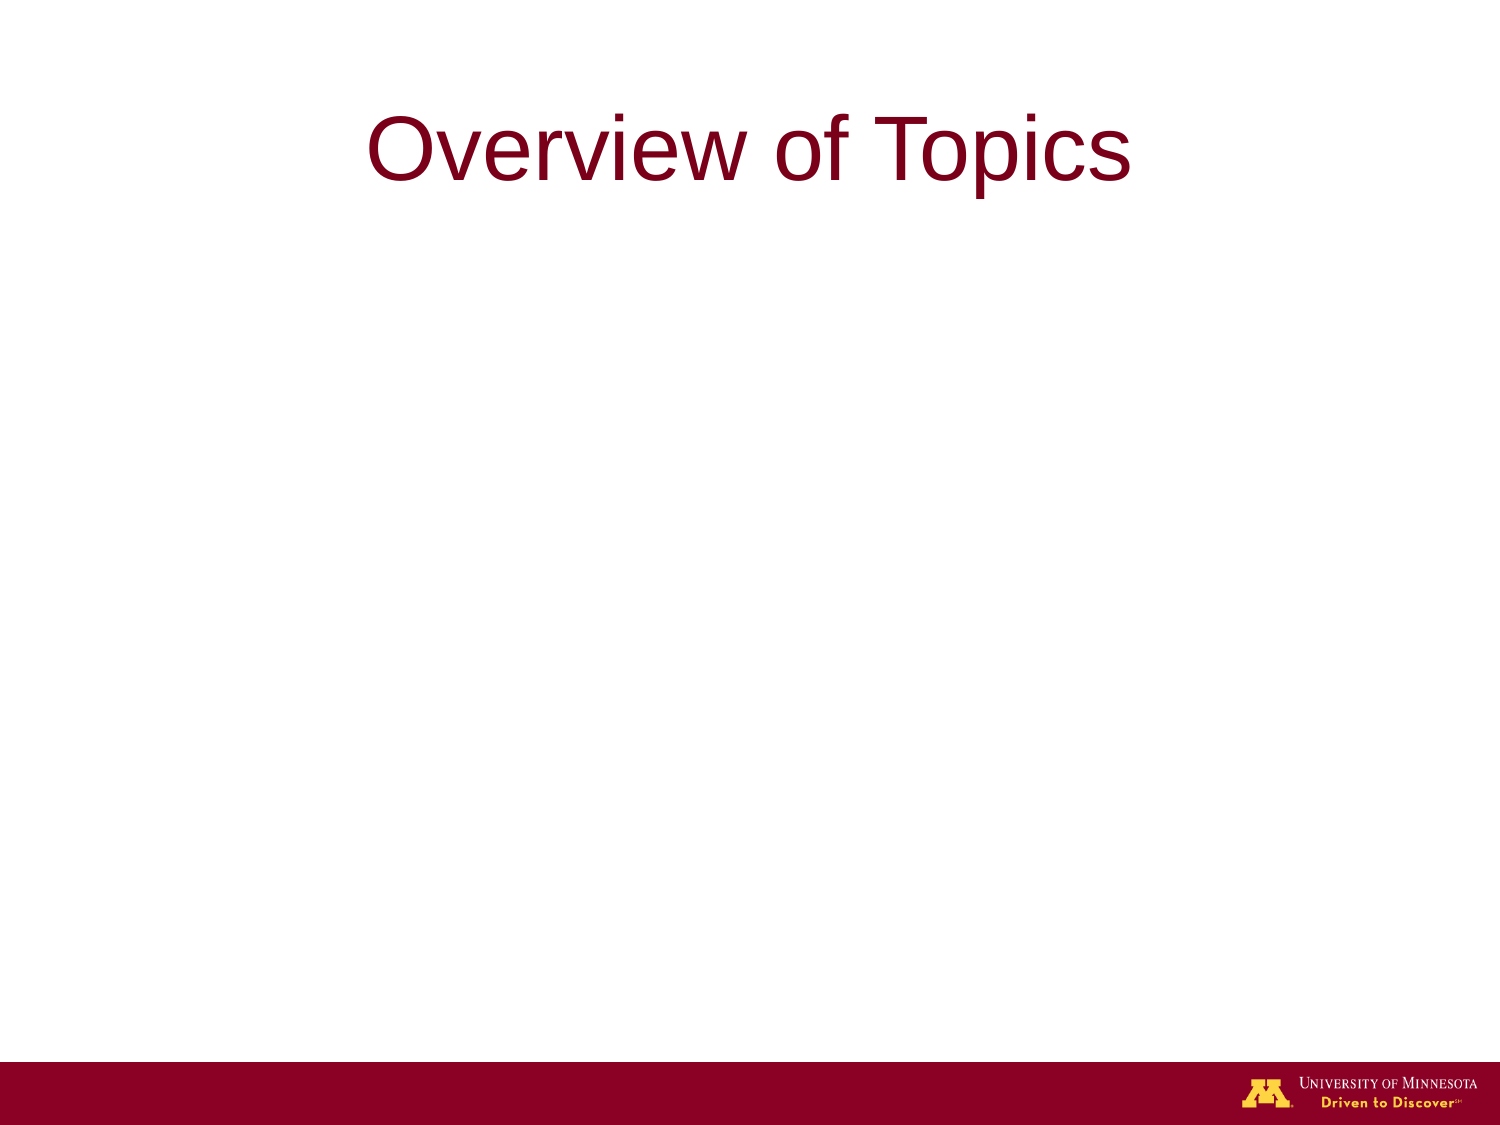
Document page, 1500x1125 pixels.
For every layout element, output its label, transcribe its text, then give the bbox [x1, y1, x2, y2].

title Overview of Topics [112, 49, 1388, 238]
picture [0, 1062, 1500, 1125]
